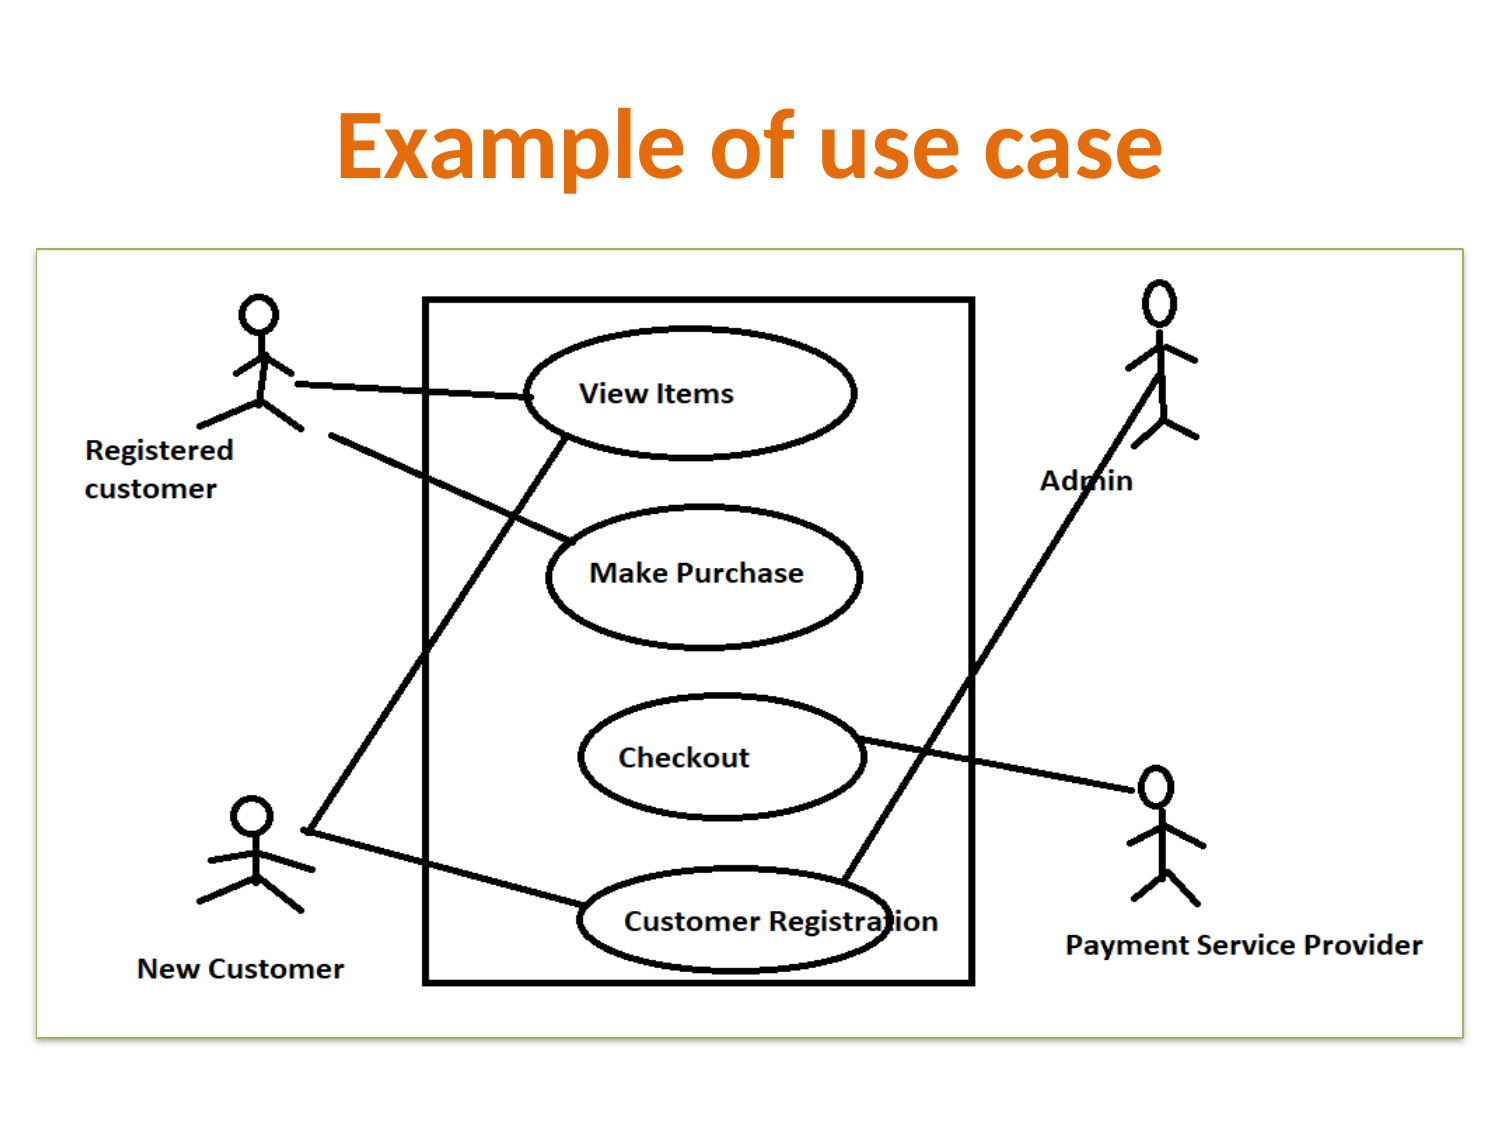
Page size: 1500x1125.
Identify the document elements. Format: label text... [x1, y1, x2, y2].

title Example of use case [75, 45, 1425, 233]
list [37, 249, 1463, 1038]
